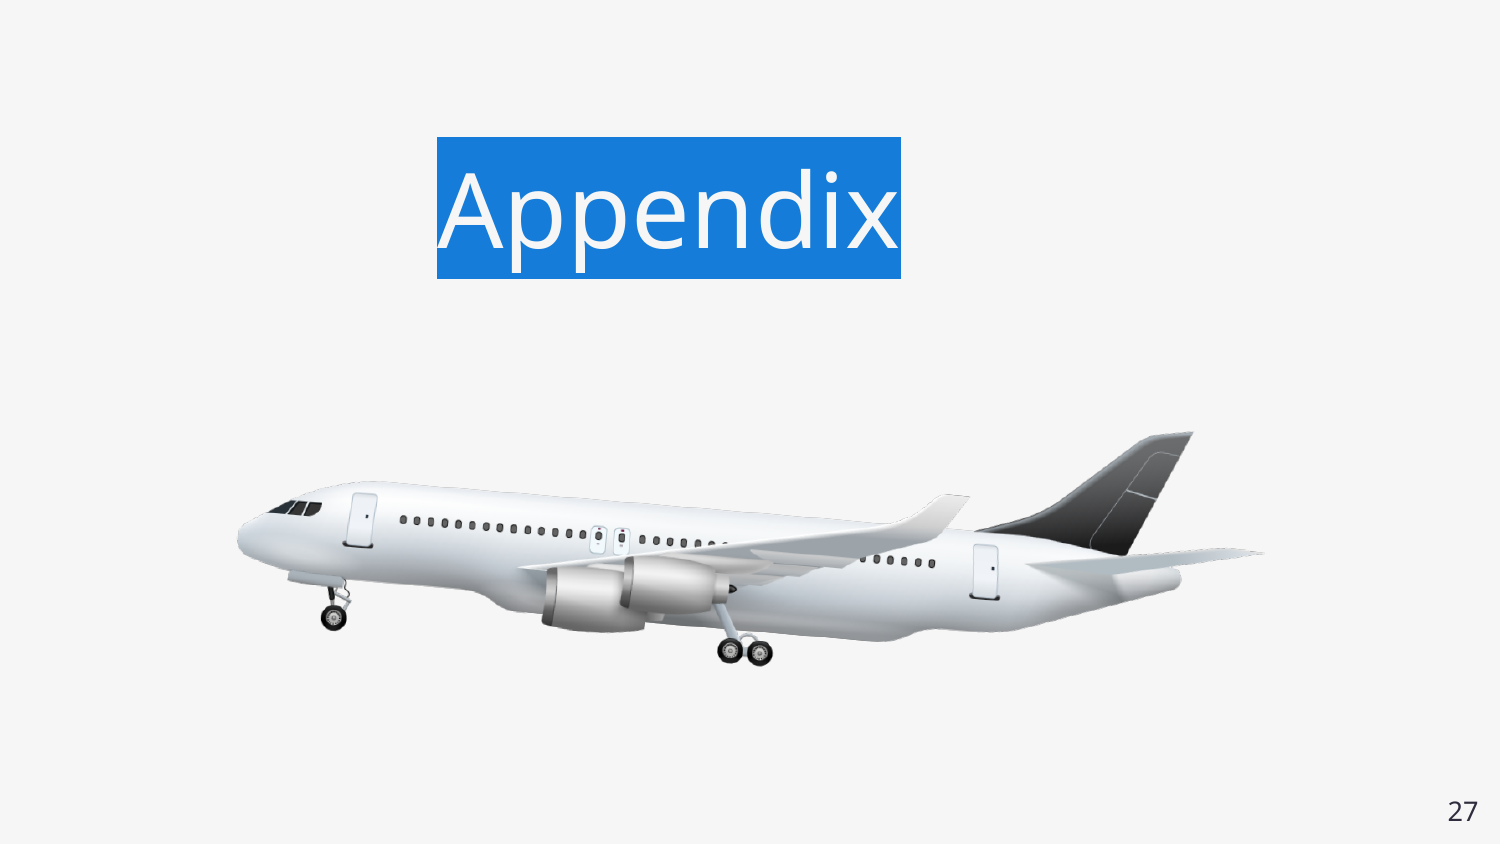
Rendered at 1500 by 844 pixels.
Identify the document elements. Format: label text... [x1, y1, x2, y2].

slide_number ‹#› [1403, 779, 1494, 844]
picture [197, 329, 1303, 809]
title Appendix [422, 129, 1244, 245]
